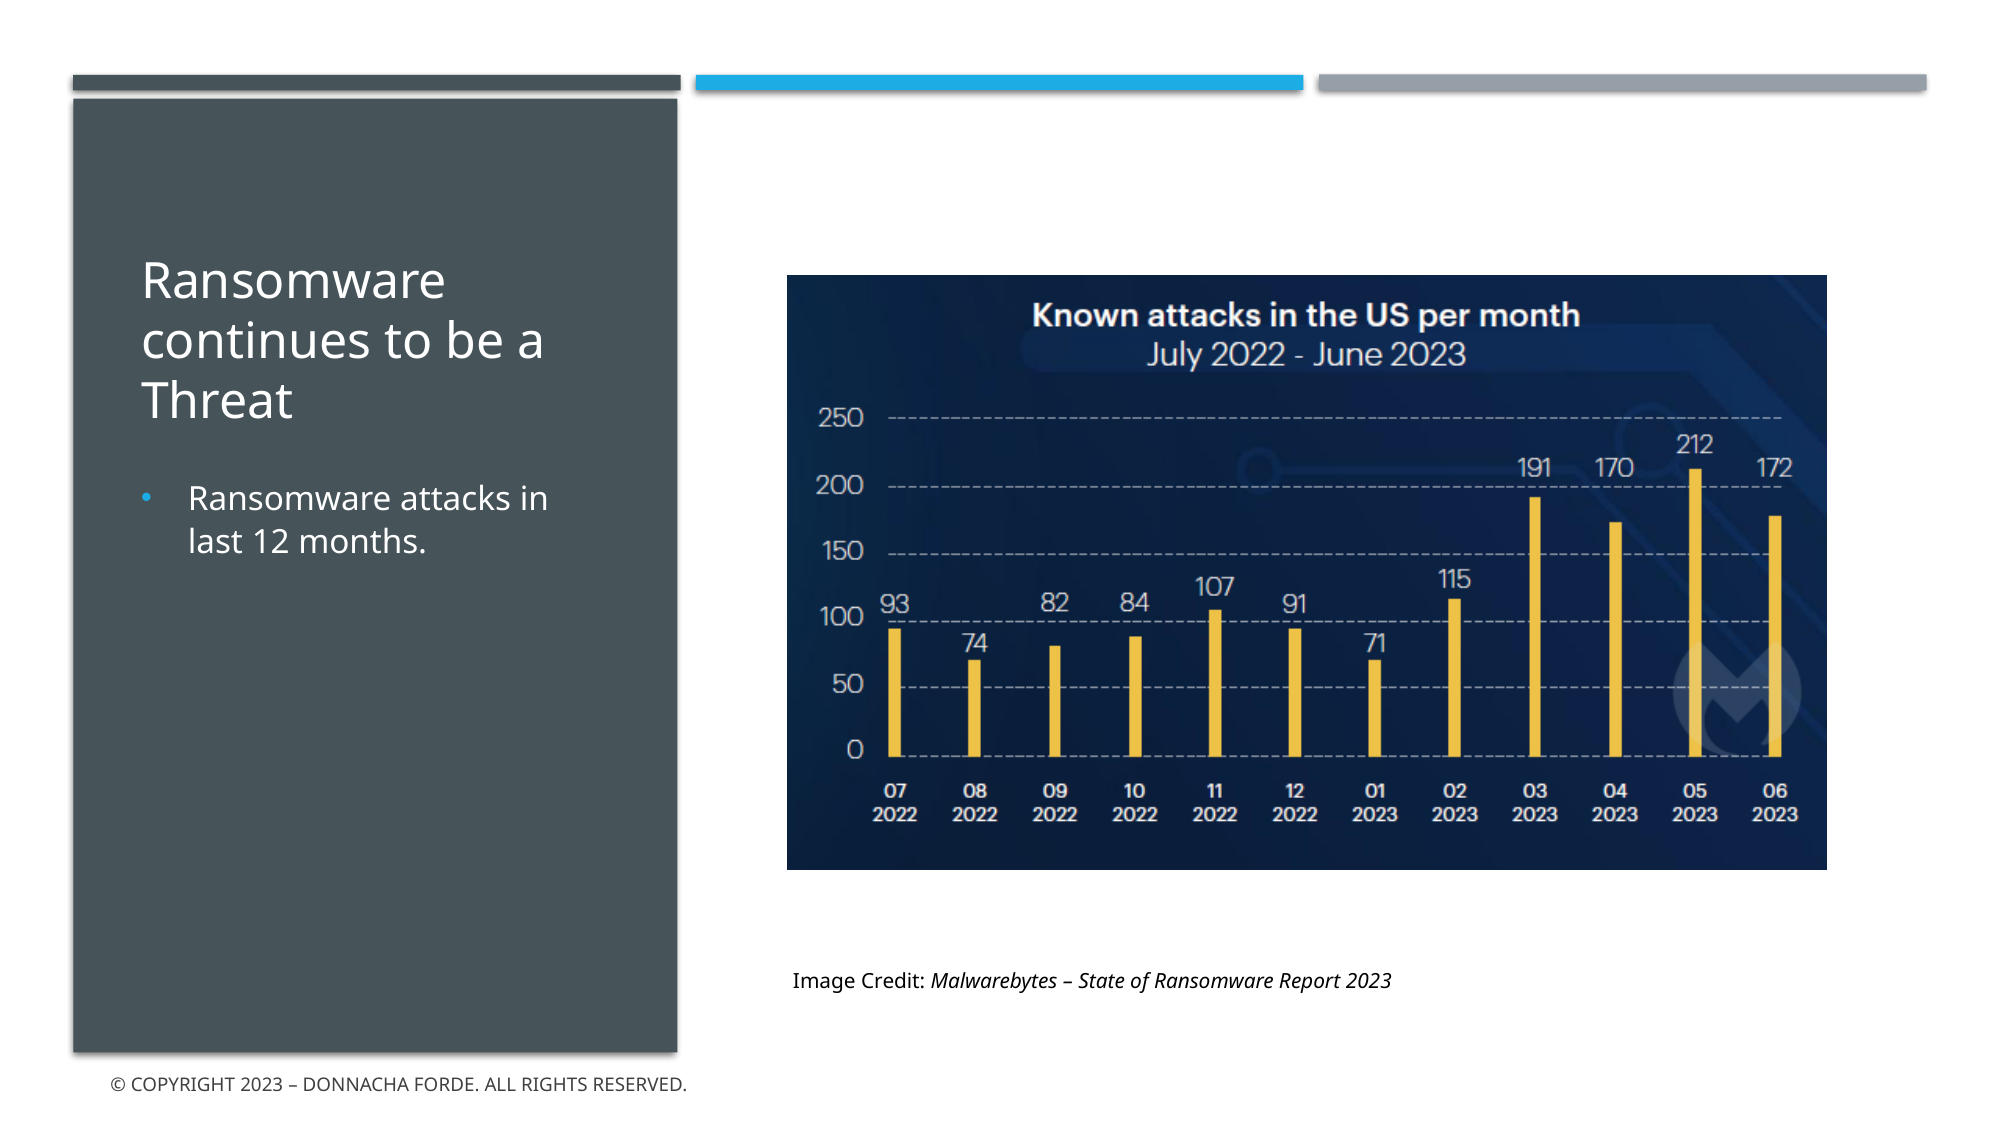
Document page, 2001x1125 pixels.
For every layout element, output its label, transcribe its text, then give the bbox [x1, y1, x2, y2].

list Ransomware attacks in last 12 months. [125, 465, 624, 958]
title Ransomware continues to be a Threat [125, 153, 624, 436]
text_box Image Credit: Malwarebytes – State of Ransomware Report 2023 [778, 960, 1407, 1000]
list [786, 274, 1828, 870]
footer © Copyright 2023 – Donnacha Forde. All rights reserved. [95, 1053, 1905, 1114]
